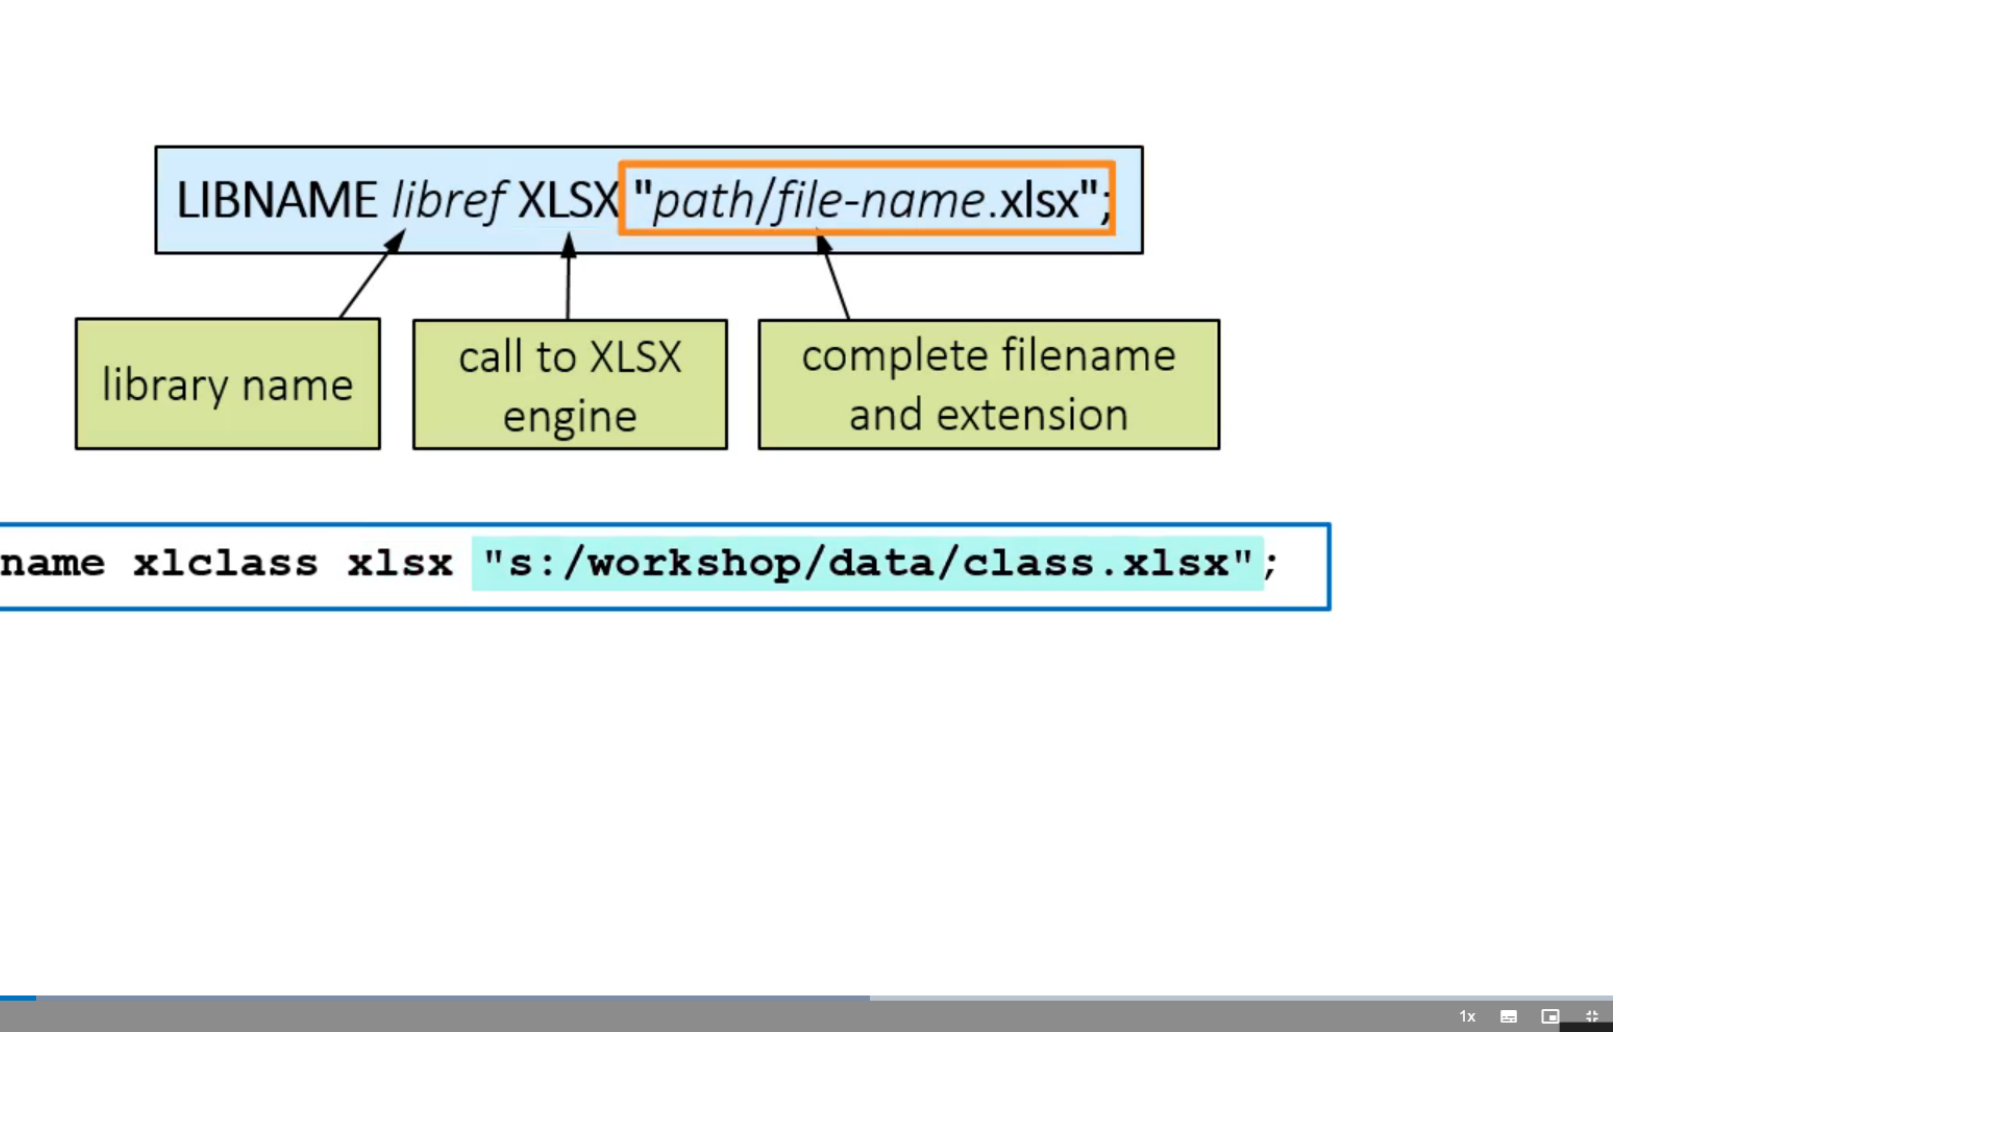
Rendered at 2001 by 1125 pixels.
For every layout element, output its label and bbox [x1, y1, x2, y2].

picture [0, 0, 1613, 1032]
